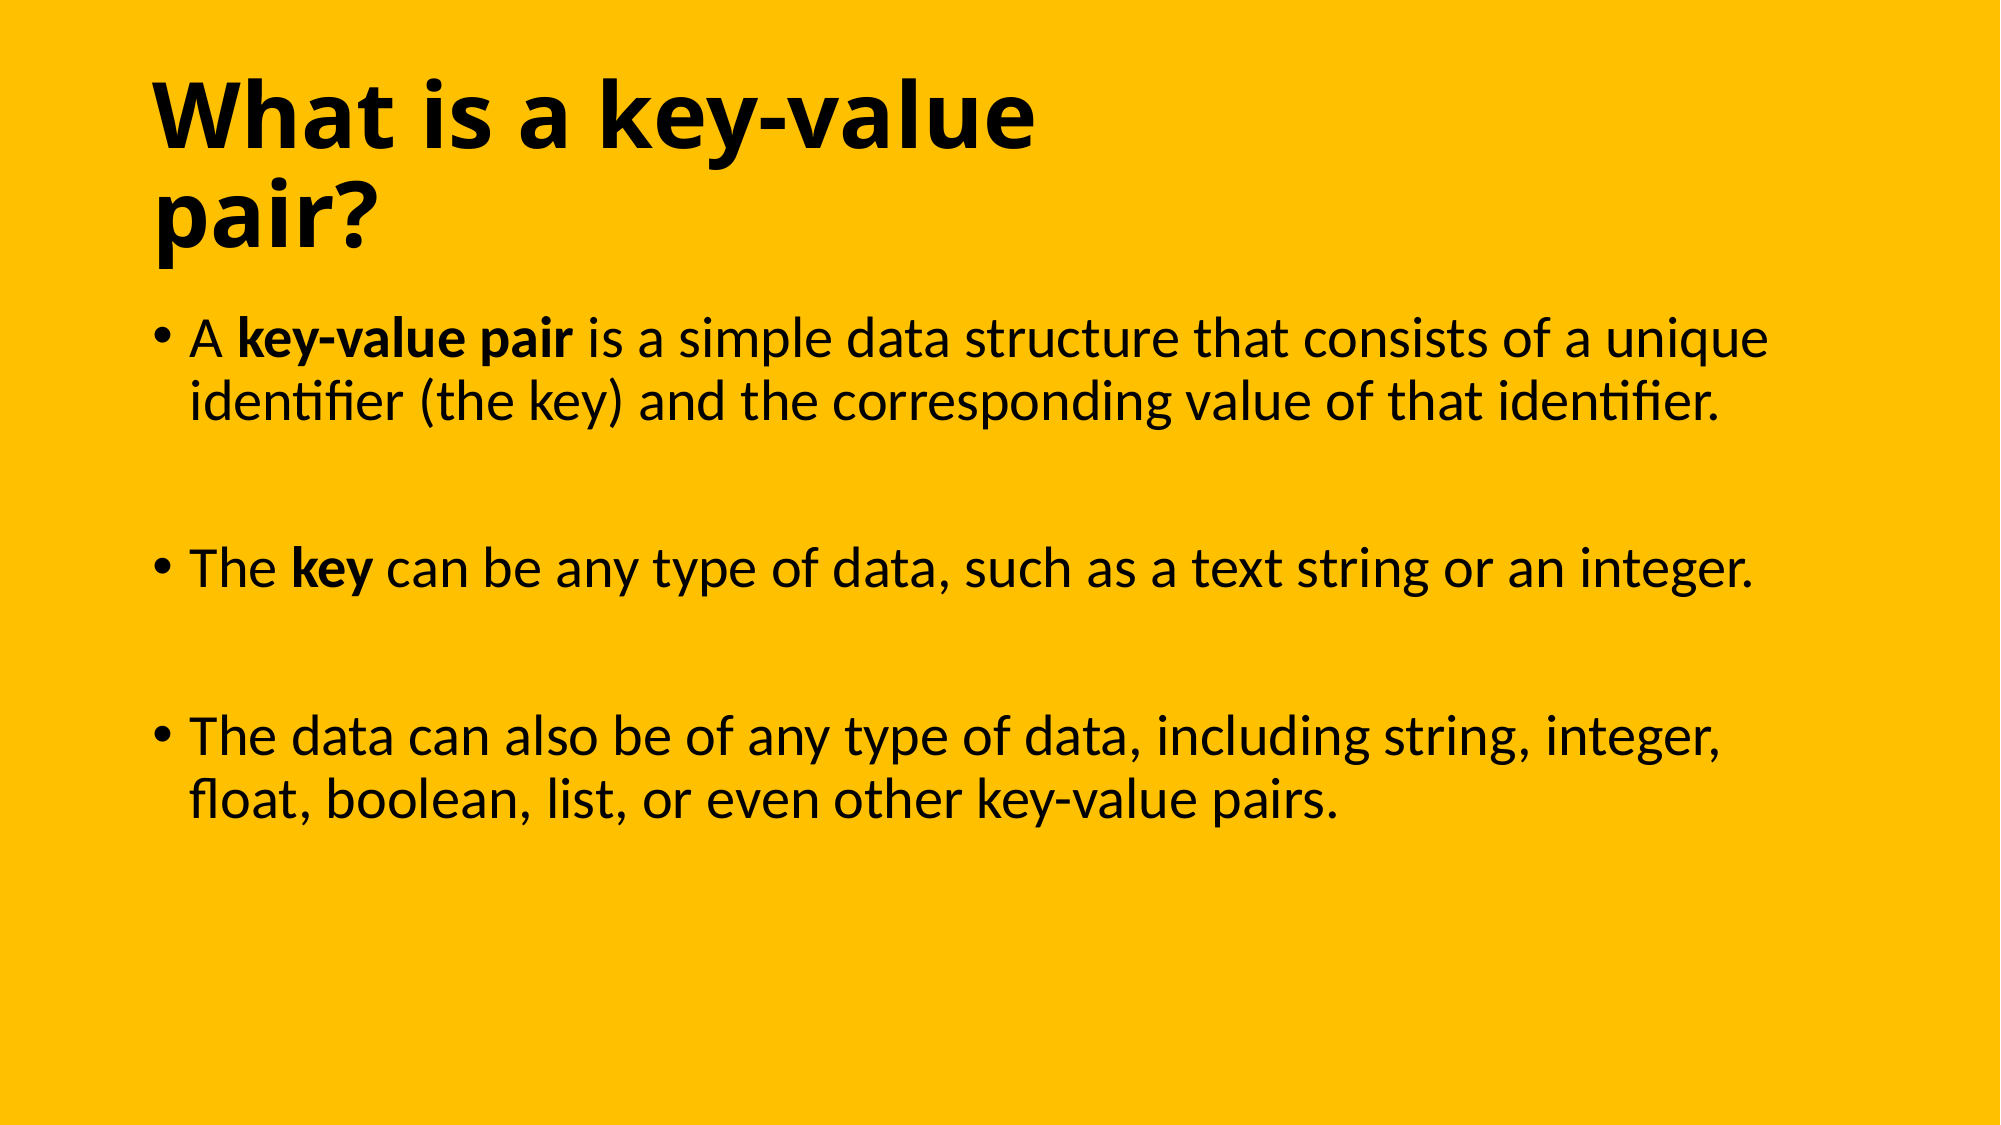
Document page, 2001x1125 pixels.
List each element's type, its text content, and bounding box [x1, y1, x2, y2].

list A key-value pair is a simple data structure that consists of a unique identifier (the key) and the corresponding value of that identifier. The key can be any type of data, such as a text string or an integer. The data can also be of any type of data, including string, integer, float, boolean, list, or even other key-value pairs. [137, 299, 1863, 1014]
title What is a key-value pair? [137, 59, 1157, 278]
